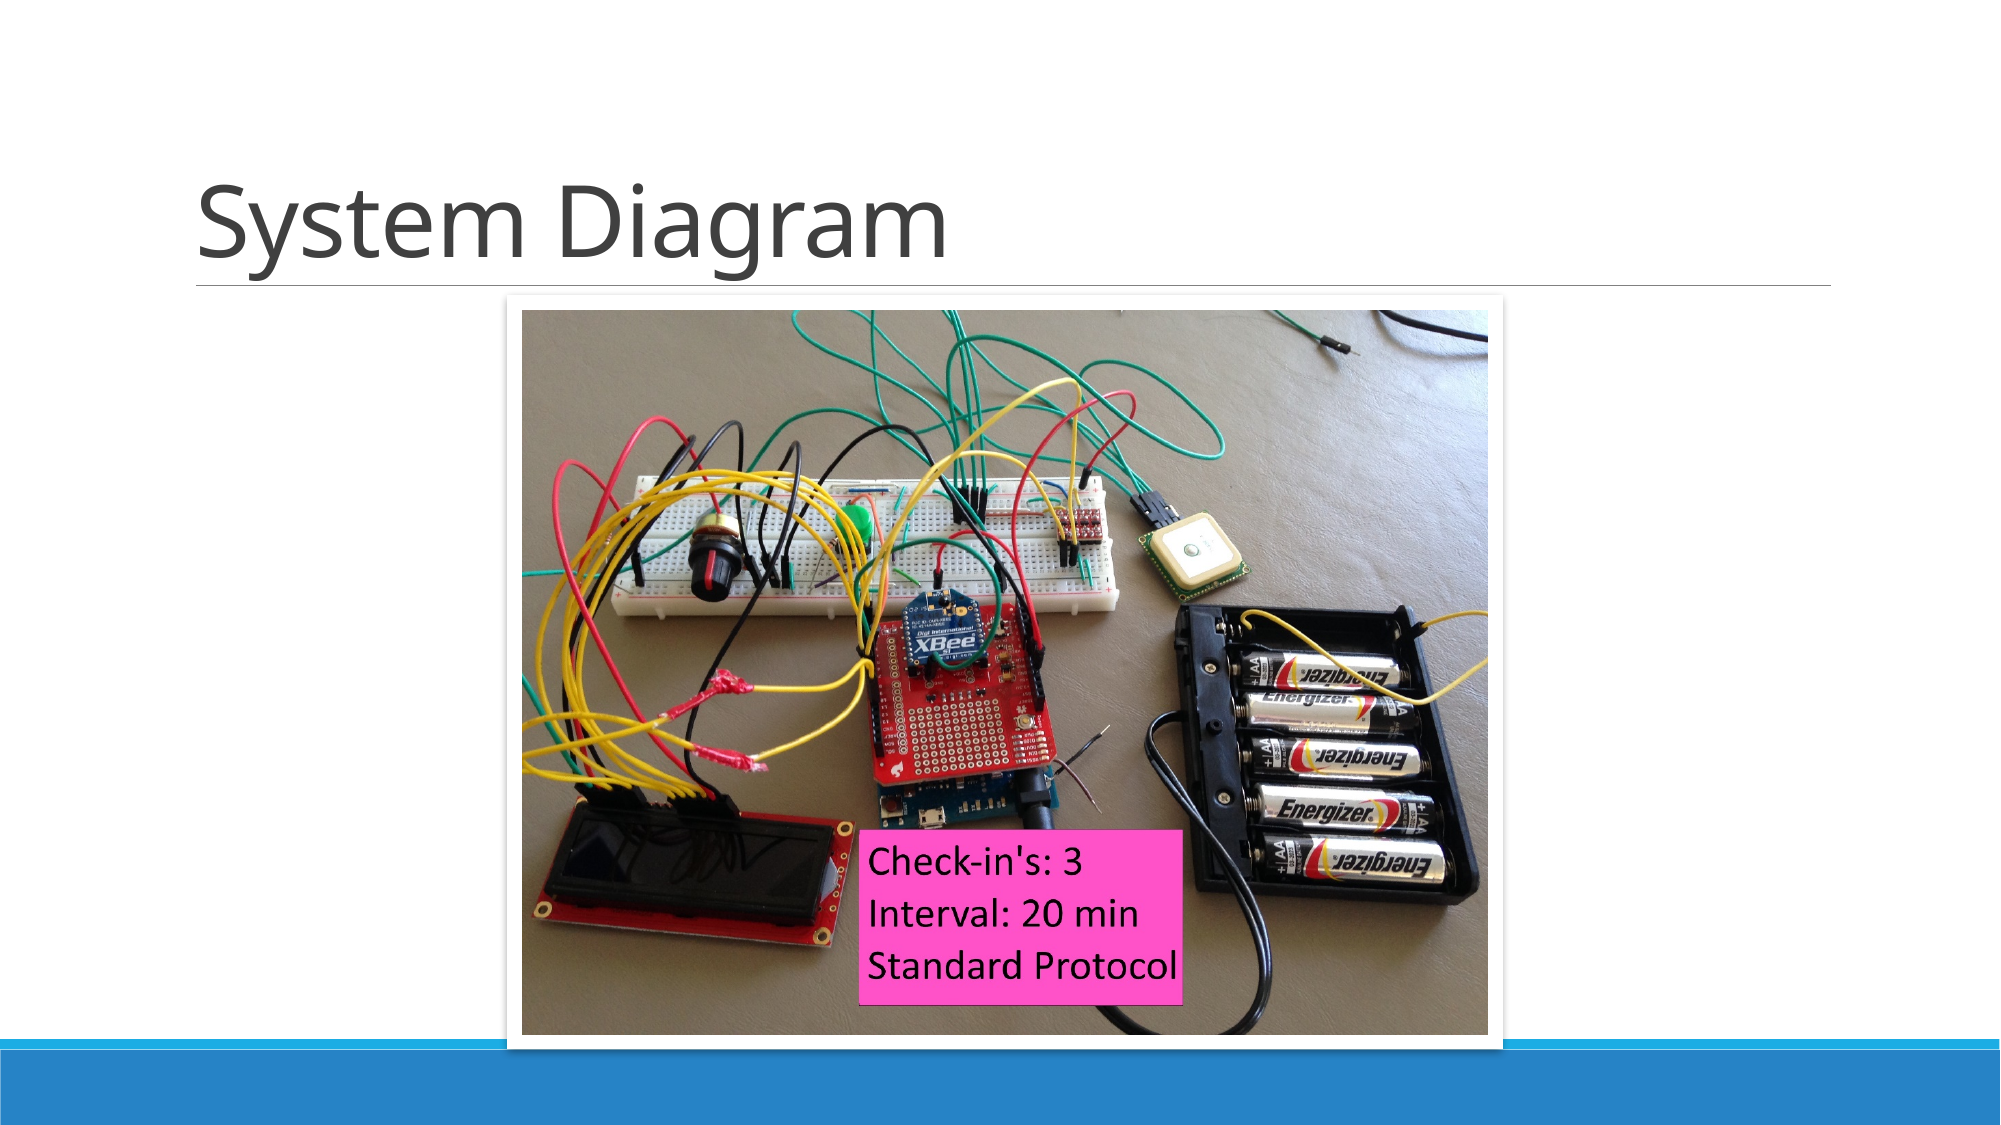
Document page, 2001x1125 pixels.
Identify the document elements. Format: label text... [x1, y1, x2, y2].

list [521, 309, 1489, 1036]
title System Diagram [180, 47, 1830, 285]
